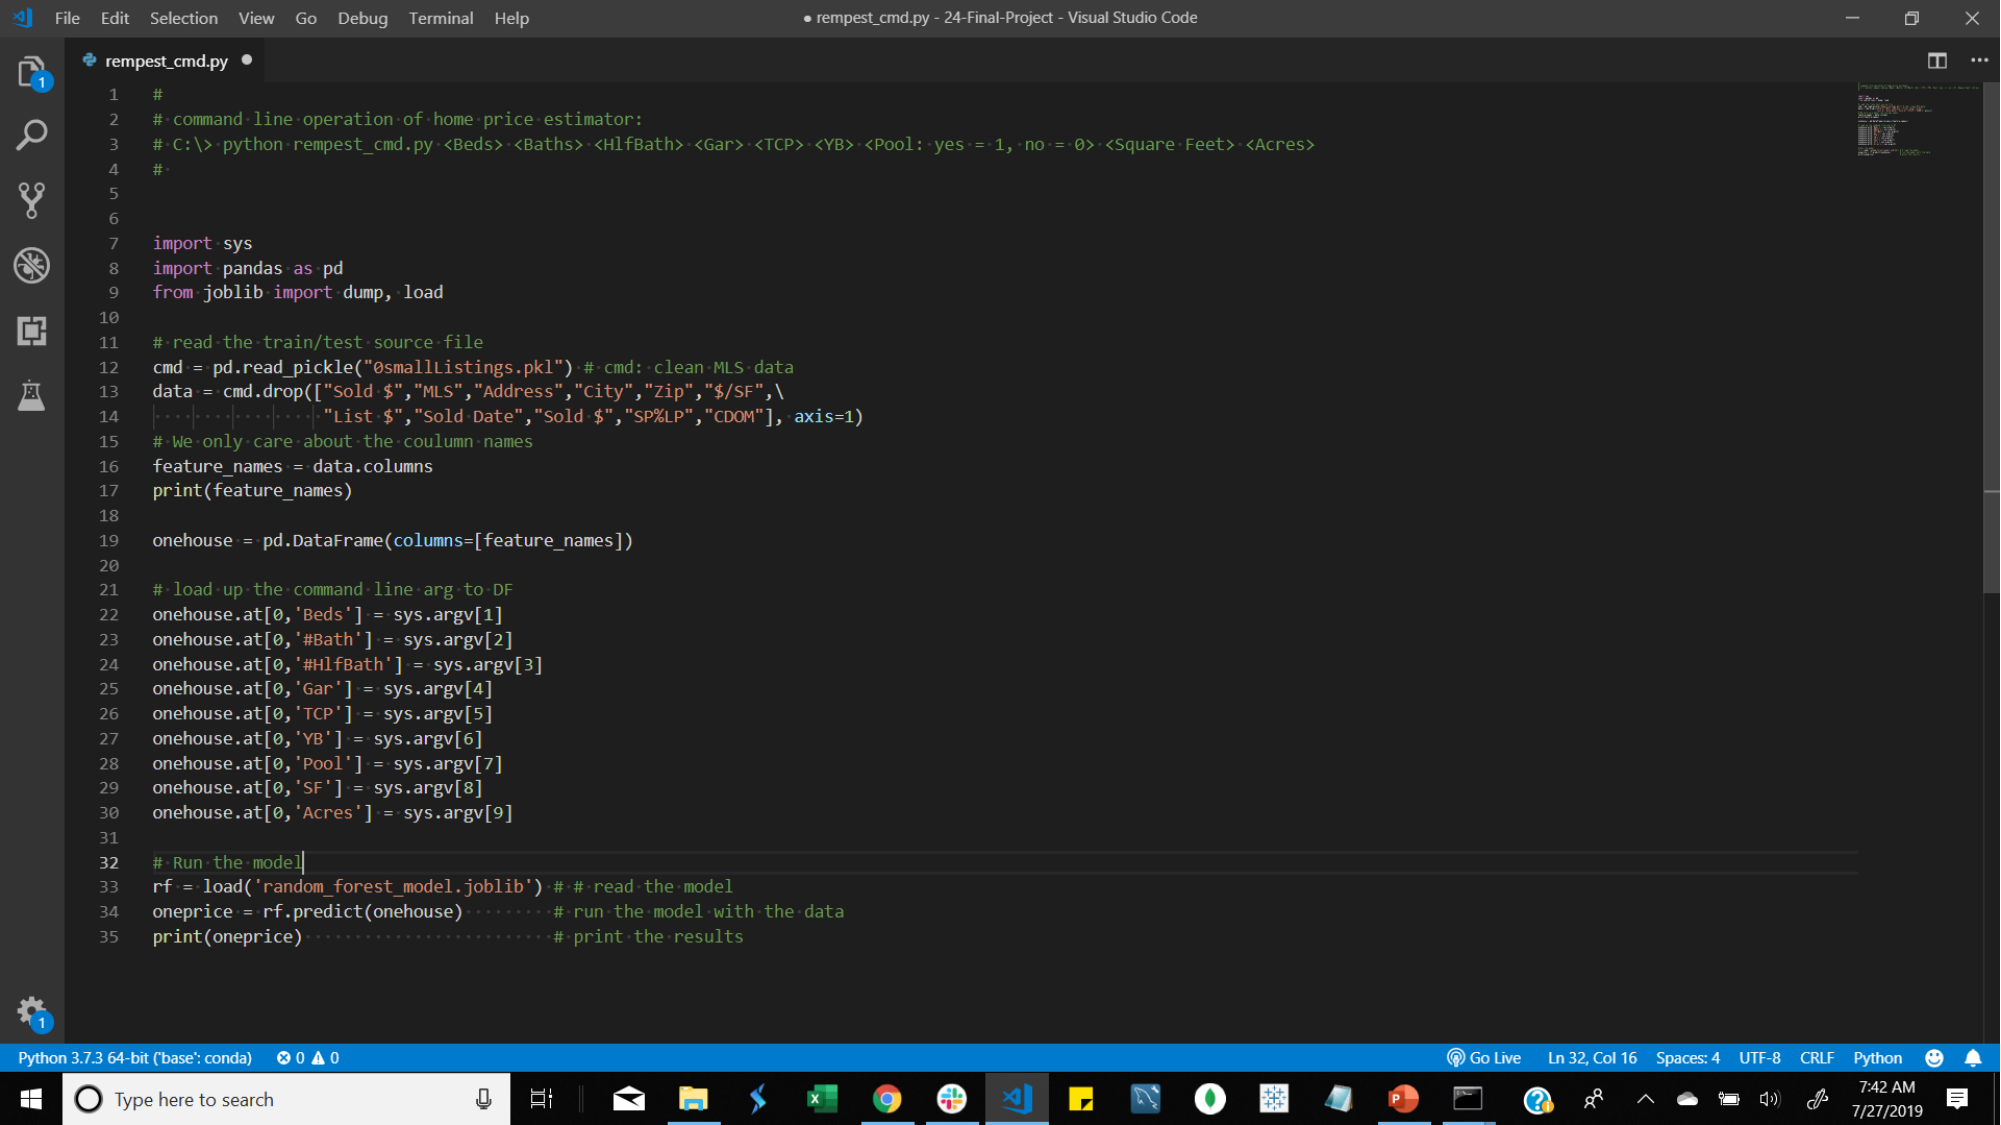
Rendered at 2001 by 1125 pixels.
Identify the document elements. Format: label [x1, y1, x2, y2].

list [0, 0, 2000, 1125]
